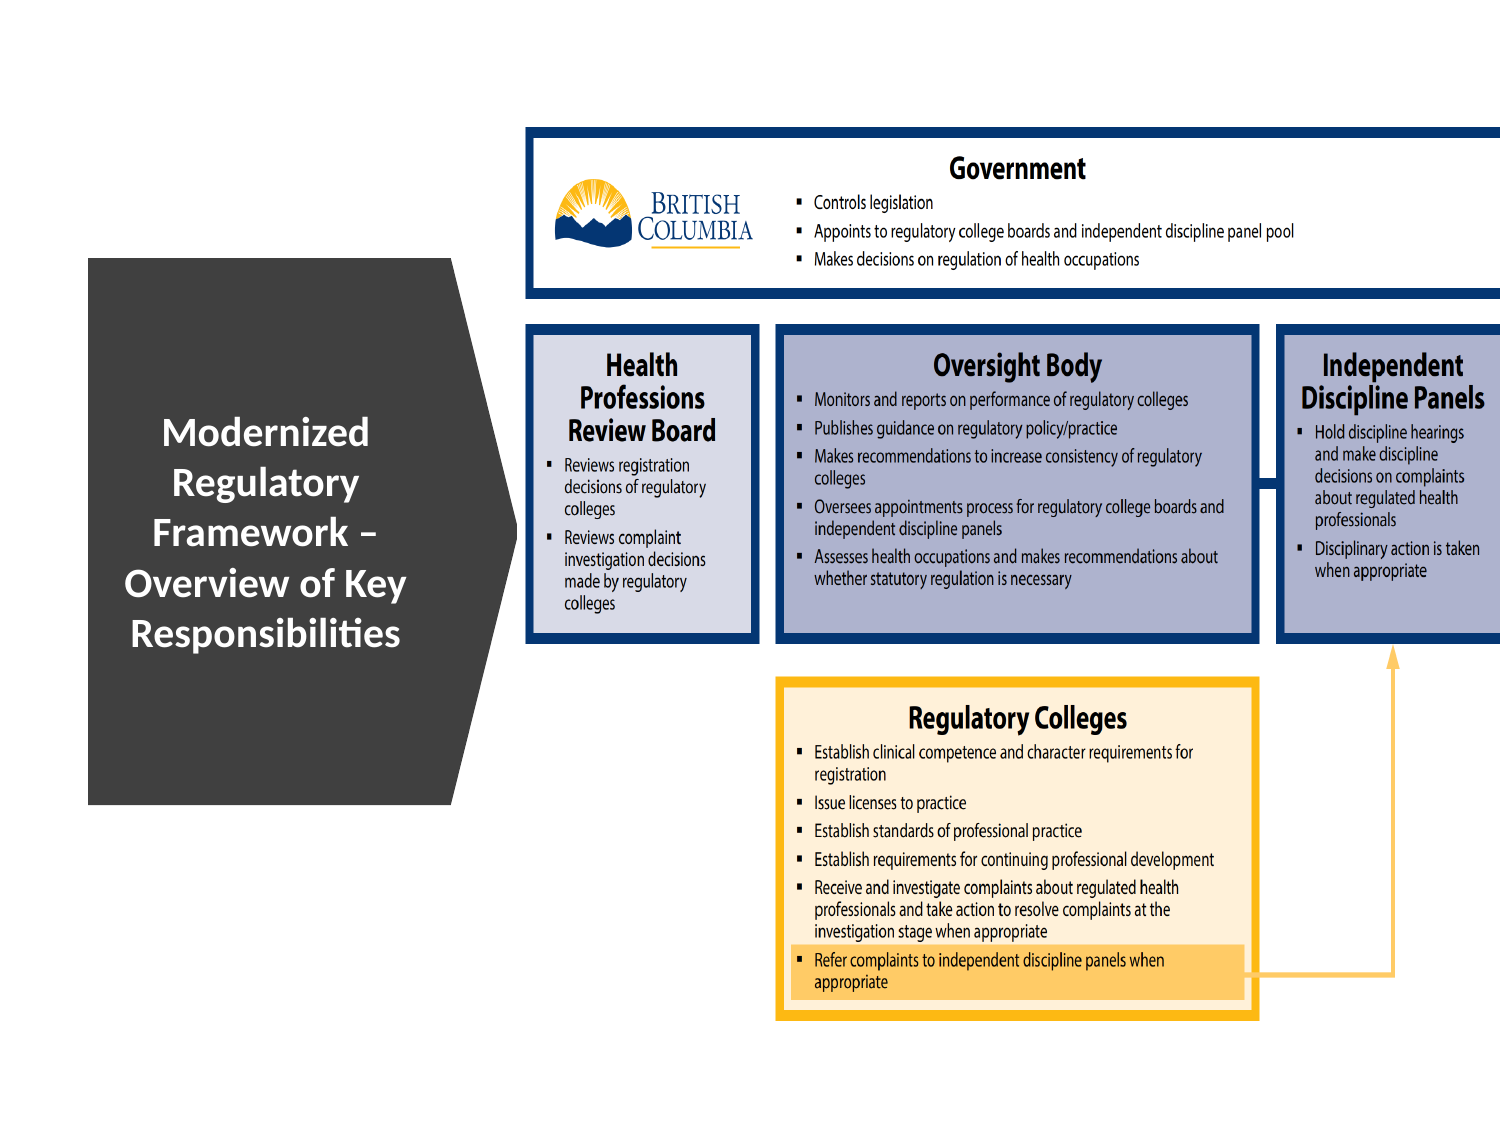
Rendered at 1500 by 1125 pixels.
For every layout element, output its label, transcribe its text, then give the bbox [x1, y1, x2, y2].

title Modernized Regulatory Framework – Overview of Key Responsibilities [104, 321, 428, 740]
text_box [88, 258, 511, 806]
picture [516, 119, 1500, 1033]
